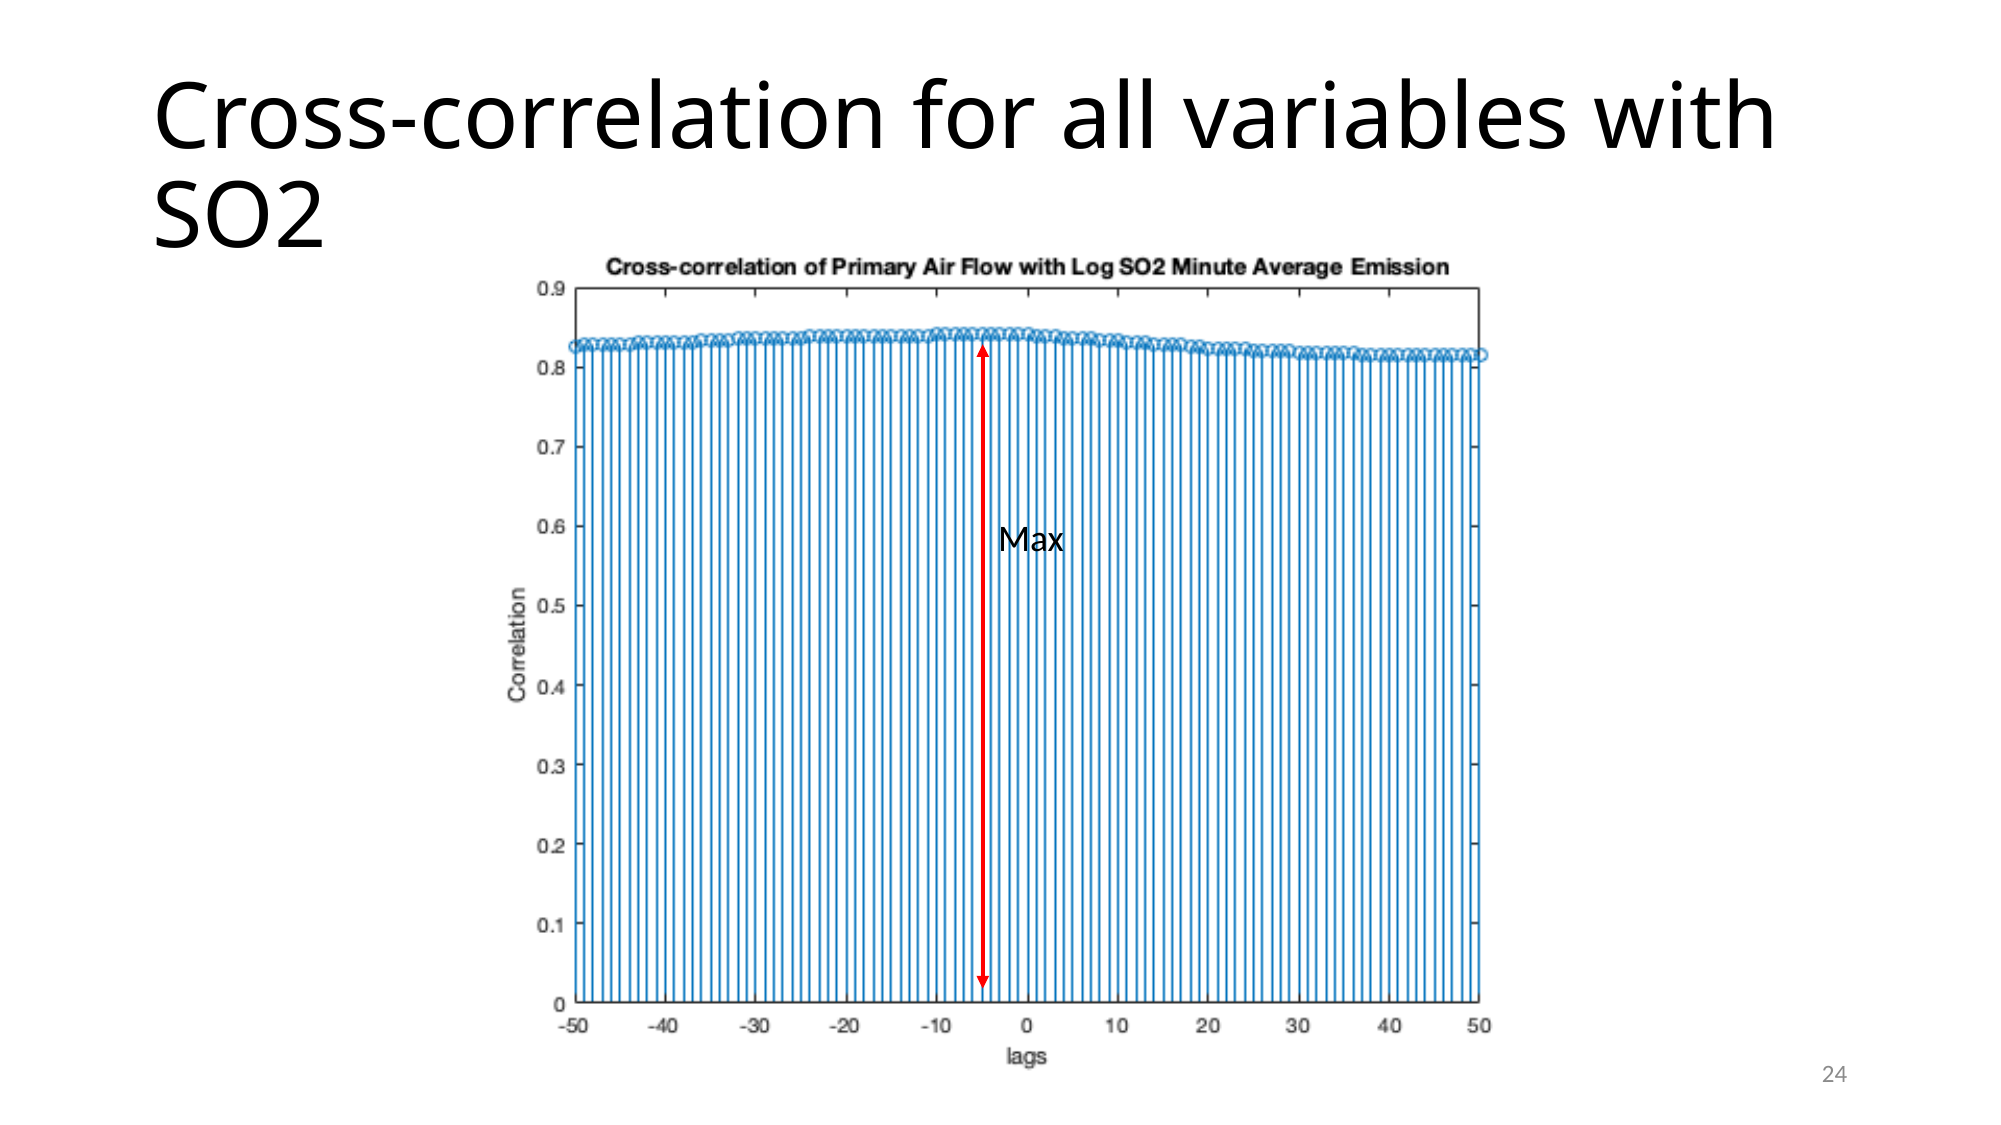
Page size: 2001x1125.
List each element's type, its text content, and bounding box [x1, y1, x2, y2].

slide_number 24 [1412, 1042, 1863, 1103]
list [423, 223, 1591, 1100]
title Cross-correlation for all variables with SO2 [137, 59, 1863, 278]
